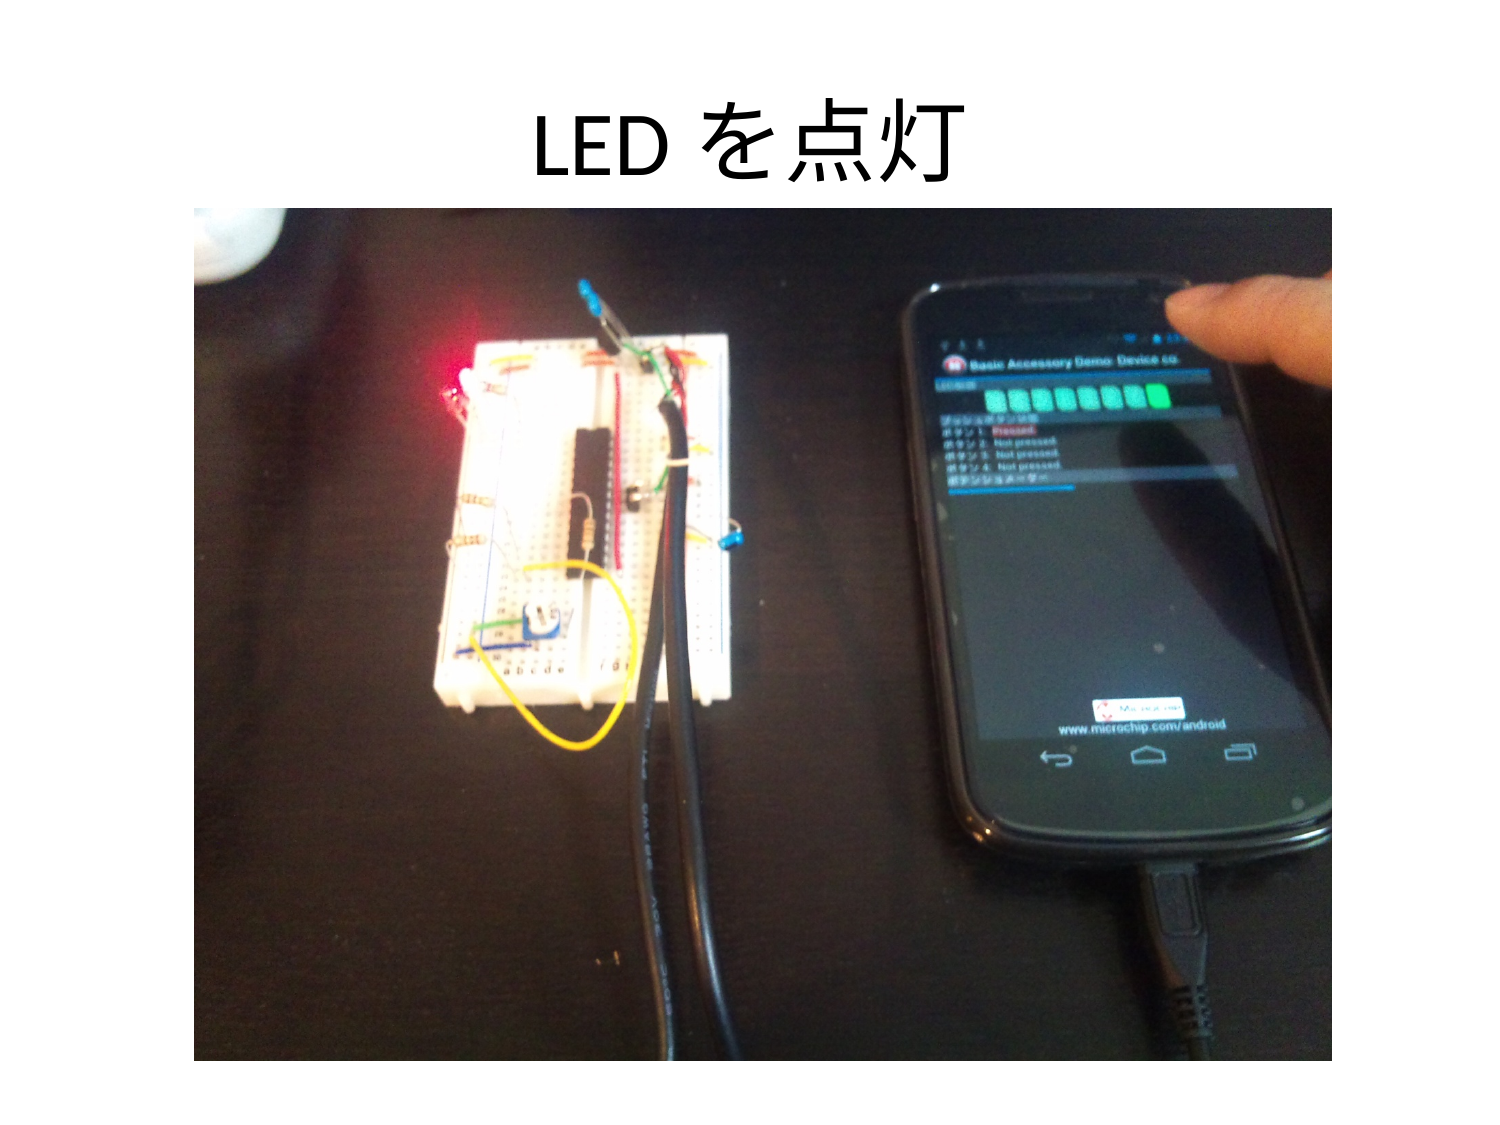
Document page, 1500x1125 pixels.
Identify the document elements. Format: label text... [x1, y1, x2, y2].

title LEDを点灯 [75, 45, 1425, 233]
picture [194, 207, 1333, 1062]
